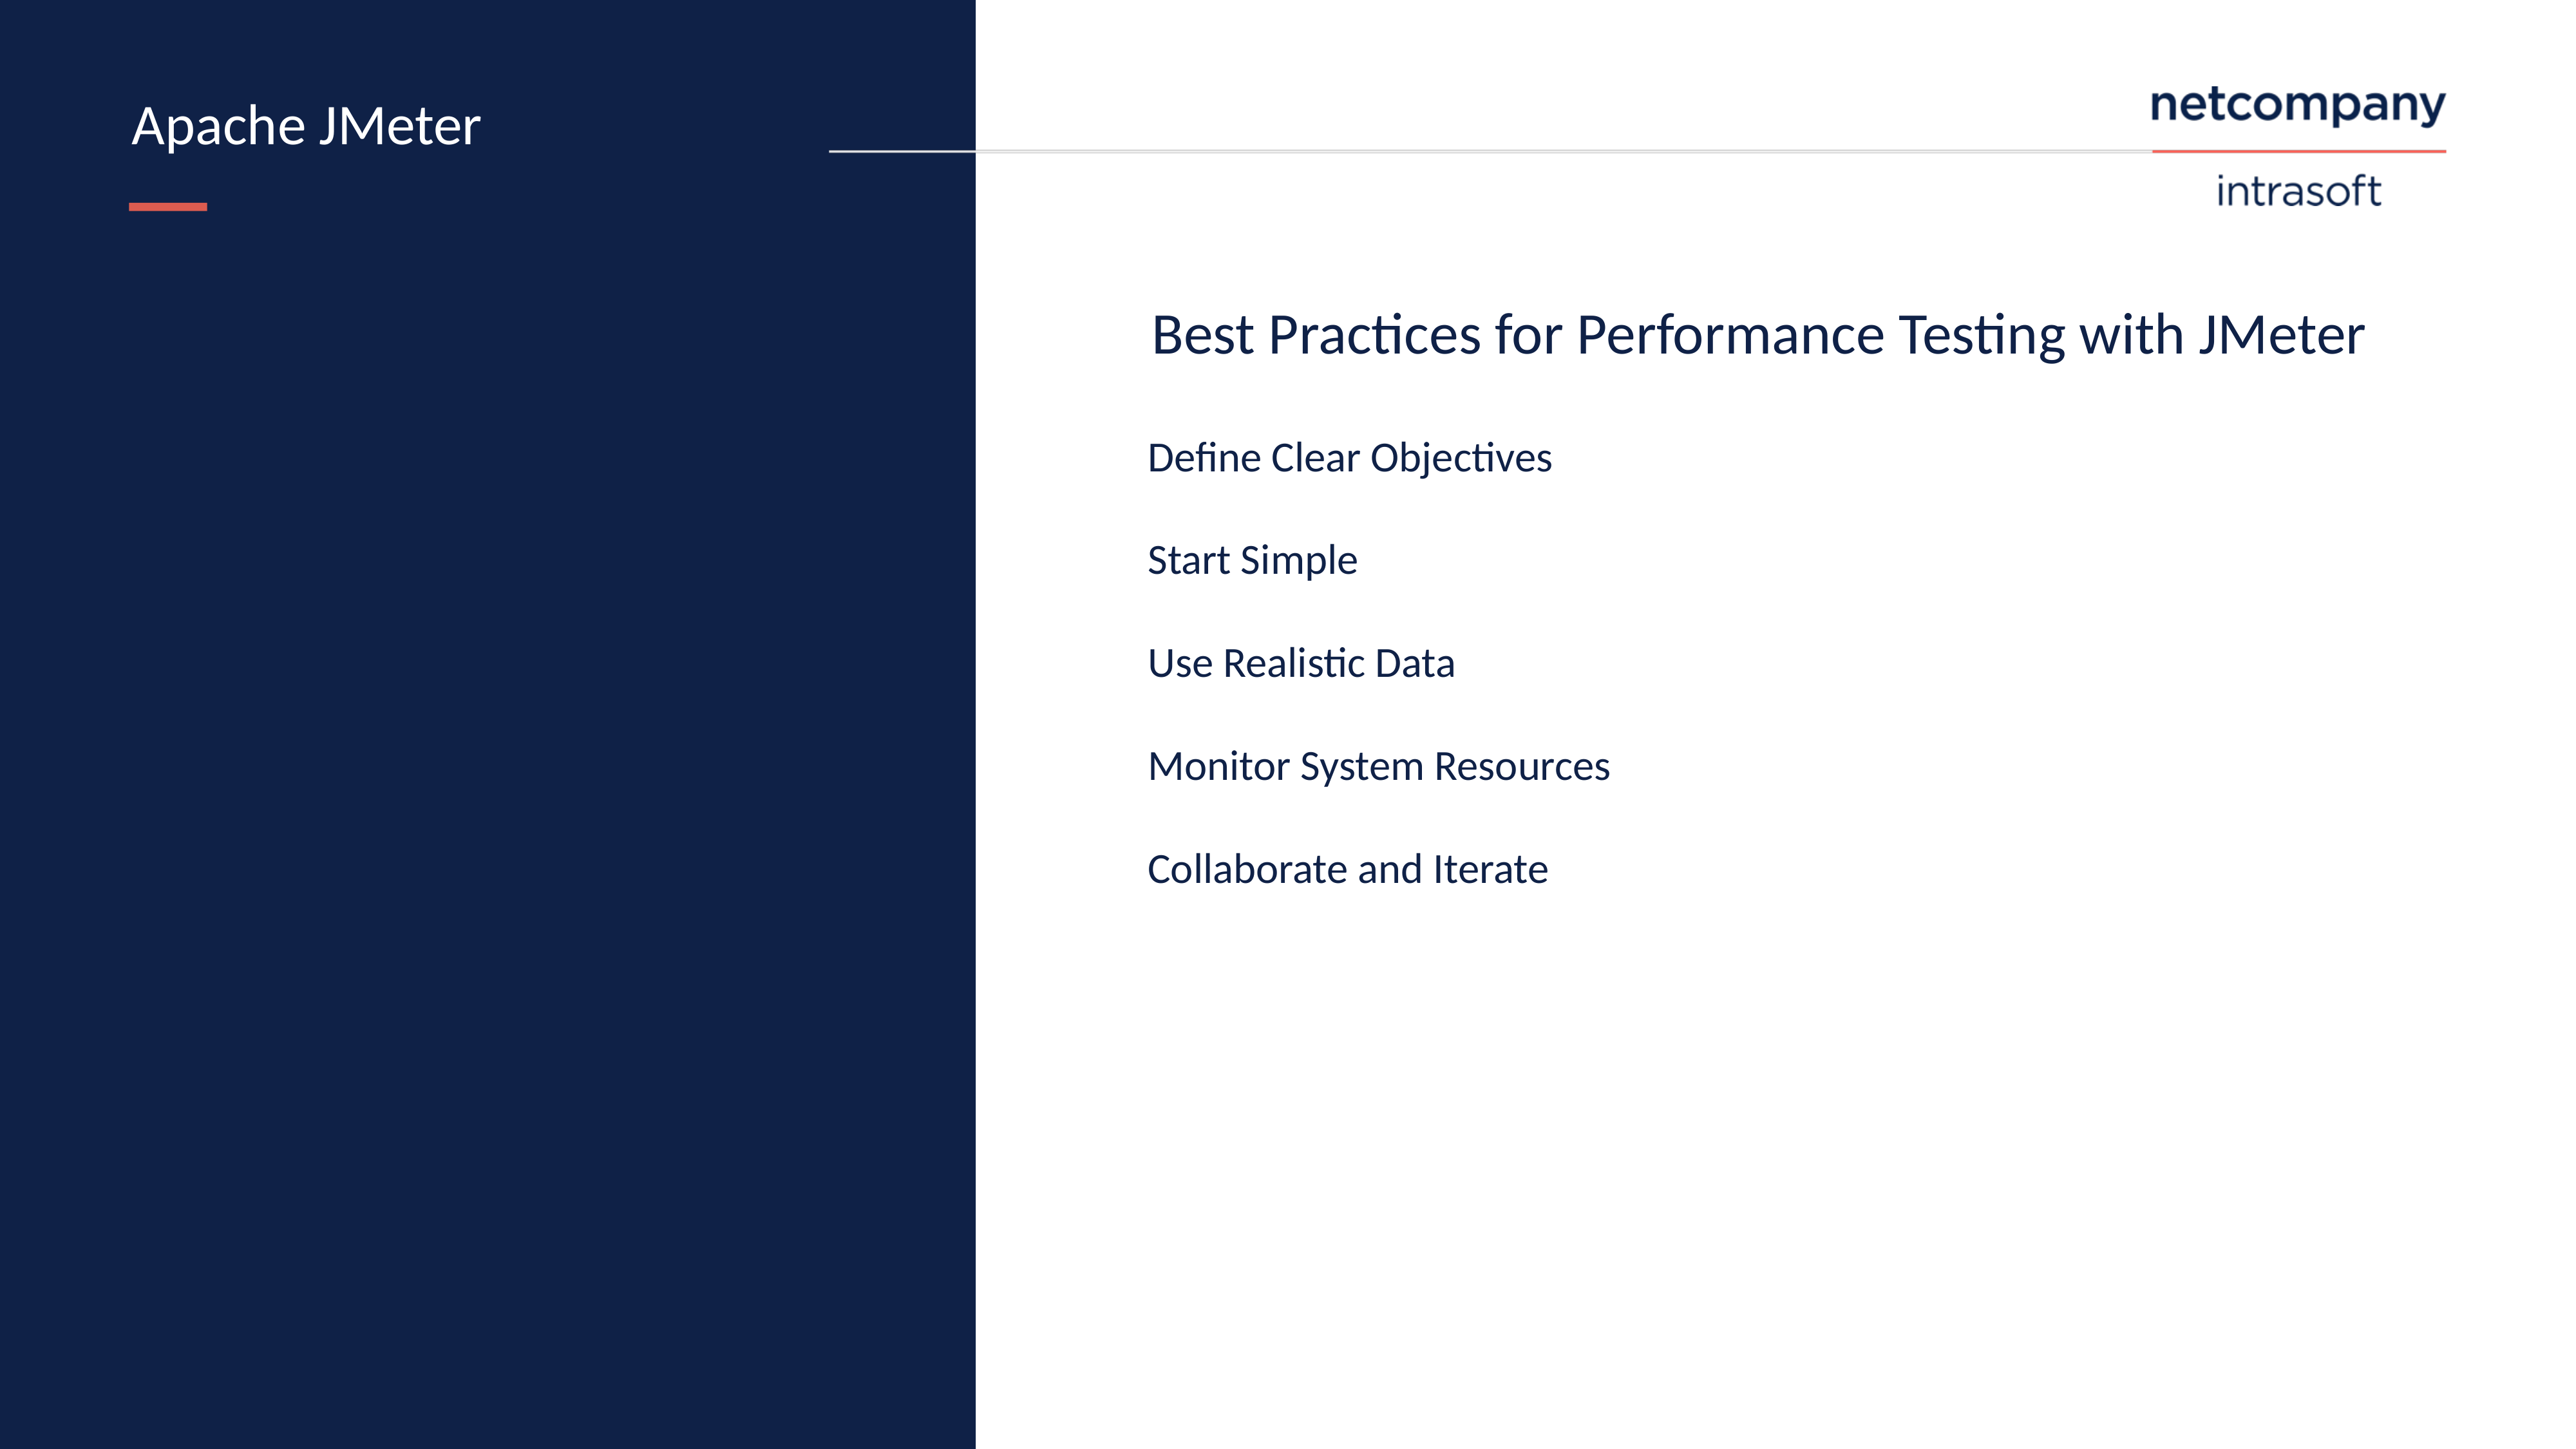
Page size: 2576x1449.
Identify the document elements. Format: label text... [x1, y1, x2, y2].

list Best Practices for Performance Testing with JMeter [1128, 290, 2443, 409]
list Define Clear Objectives Start Simple Use Realistic Data Monitor System Resources Collaborate and Iterate [1138, 372, 2452, 1251]
picture [129, 86, 2447, 206]
list Apache JMeter [122, 81, 829, 162]
